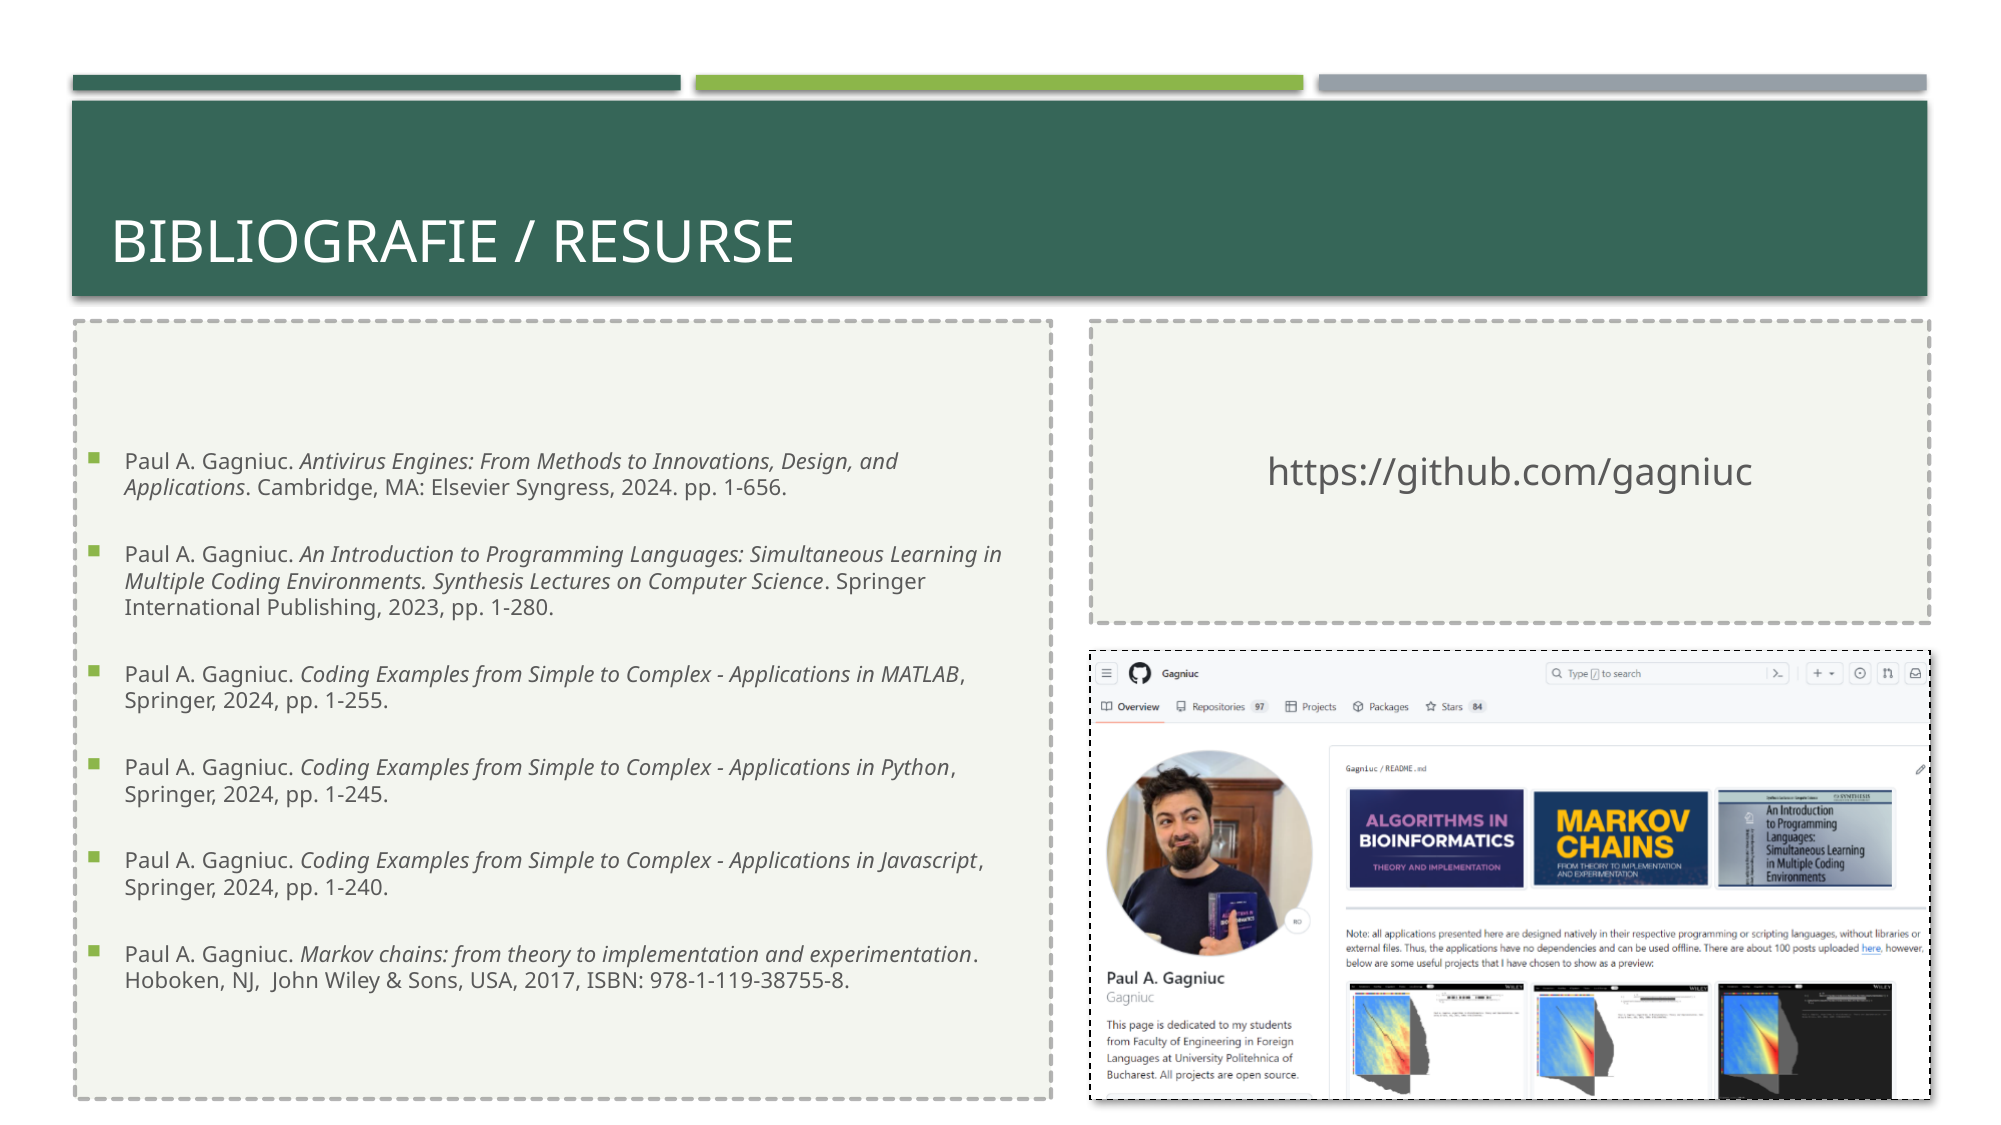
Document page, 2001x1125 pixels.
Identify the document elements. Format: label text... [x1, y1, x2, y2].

title Bibliografie / resurse [95, 115, 1905, 282]
text_box [73, 319, 1053, 1101]
text_box [1089, 319, 1931, 625]
text_box https://github.com/gagniuc [1252, 440, 1768, 501]
list Paul A. Gagniuc. Antivirus Engines: From Methods to Innovations, Design, and Applications. Cambridge, MA: Elsevier Syngress, 2024. pp. 1-656. Paul A. Gagniuc. An Introduction to Programming Languages: Simultaneous Learning in Multiple Coding Environments. Synthesis Lectures on Computer Science. Springer International Publishing, 2023, pp. 1-280. Paul A. Gagniuc. Coding Examples from Simple to Complex - Applications in MATLAB, Springer, 2024, pp. 1-255. Paul A. Gagniuc. Coding Examples from Simple to Complex - Applications in Python, Springer, 2024, pp. 1-245. Paul A. Gagniuc. Coding Examples from Simple to Complex - Applications in Javascript, Springer, 2024, pp. 1-240. Paul A. Gagniuc. Markov chains: from theory to implementation and experimentation. Hoboken, NJ, John Wiley & Sons, USA, 2017, ISBN: 978-1-119-38755-8. [71, 424, 1028, 1029]
picture [1090, 650, 1930, 1100]
